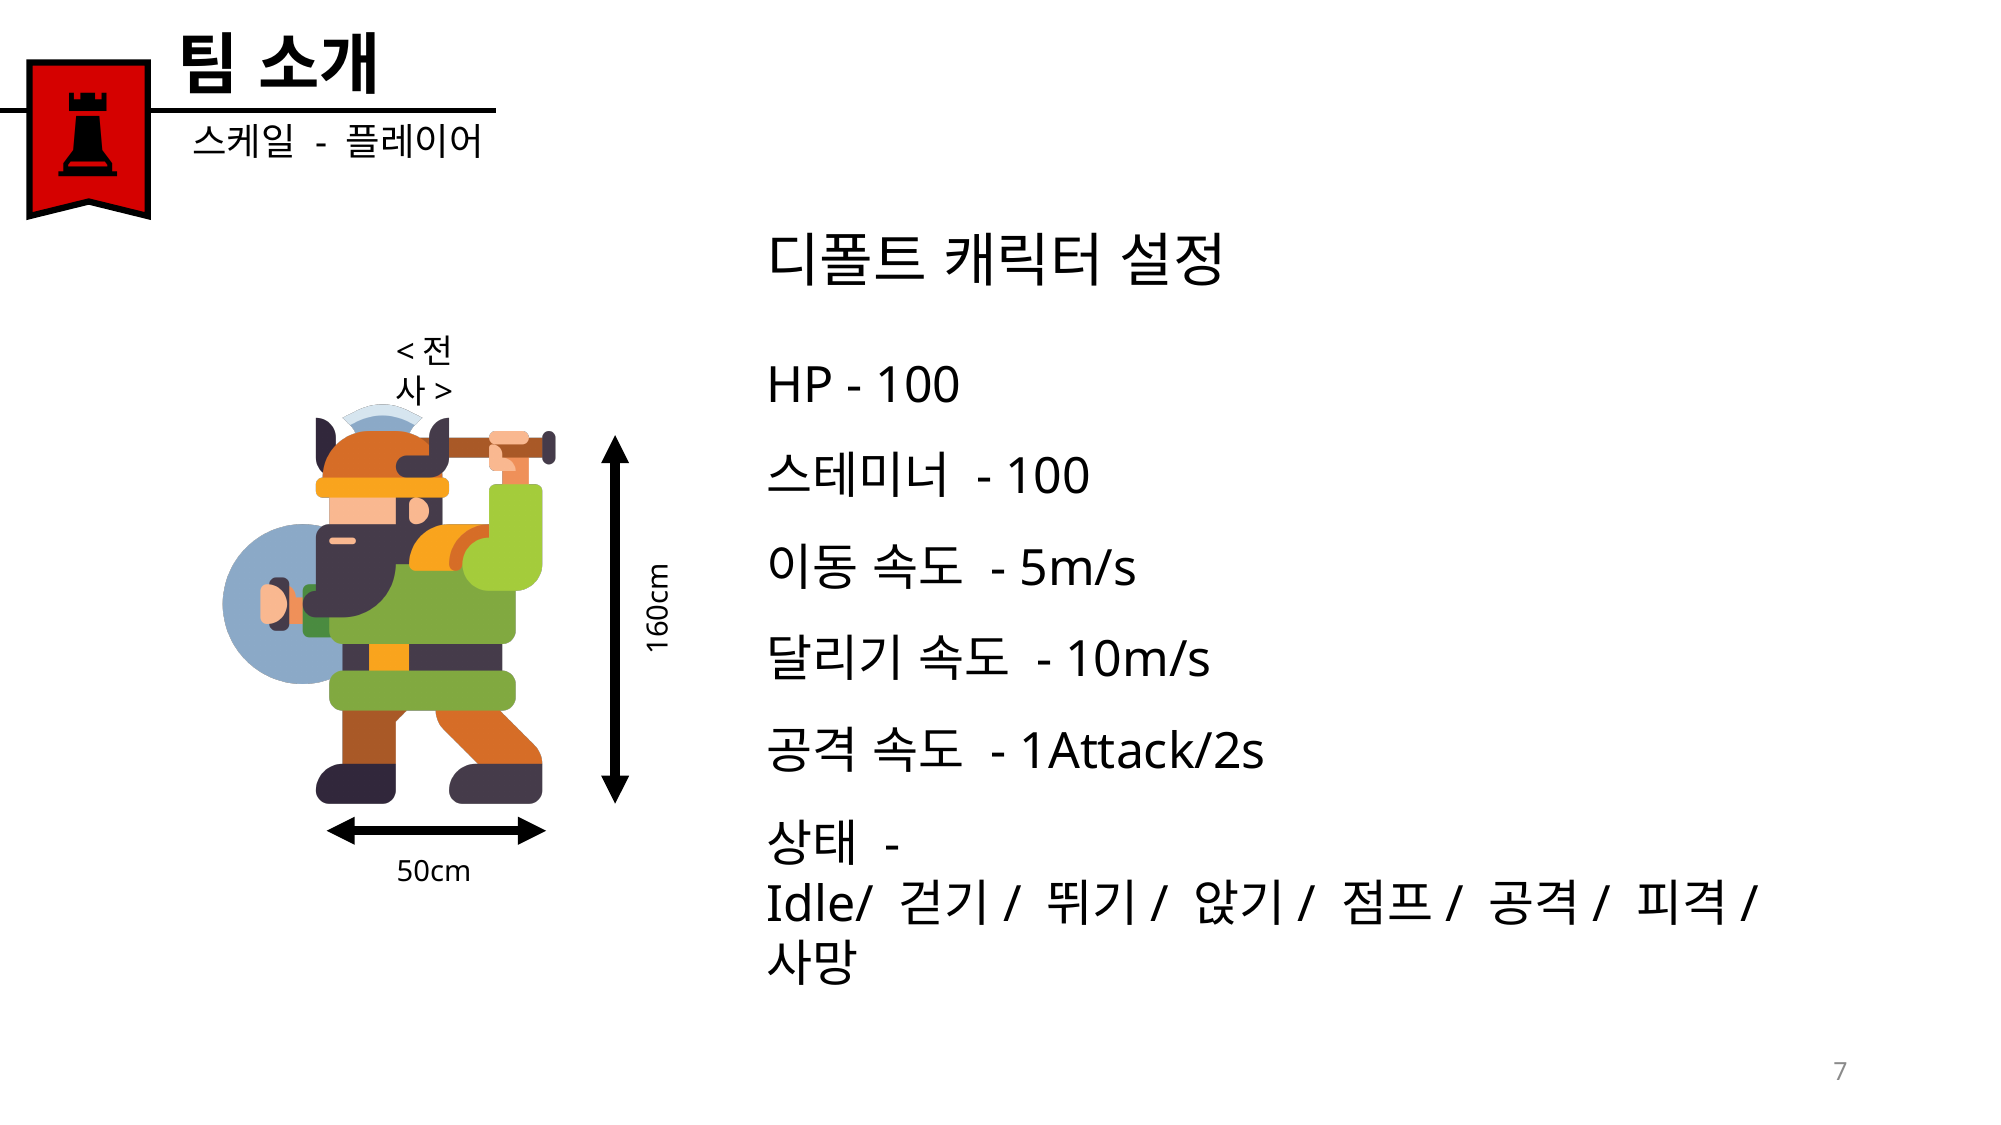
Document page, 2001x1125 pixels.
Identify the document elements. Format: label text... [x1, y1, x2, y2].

text_box HP - 100 [751, 344, 1258, 420]
text_box 달리기 속도 - 10m/s [751, 619, 1487, 694]
text_box 50cm [381, 844, 499, 895]
text_box 디폴트 캐릭터 설정 [751, 216, 1399, 301]
text_box 상태 - Idle/ 걷기/ 뛰기/ 앉기/ 점프/ 공격/ 피격/ 사망 [751, 803, 1863, 999]
slide_number 7 [1412, 1042, 1863, 1103]
text_box 스테미너 - 100 [751, 436, 1177, 511]
text_box 이동 속도 - 5m/s [751, 527, 1399, 603]
picture [177, 391, 603, 817]
text_box 공격 속도 - 1Attack/2s [751, 711, 1458, 787]
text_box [0, 14, 525, 217]
text_box 160cm [631, 539, 681, 670]
text_box <전사> [381, 323, 517, 391]
